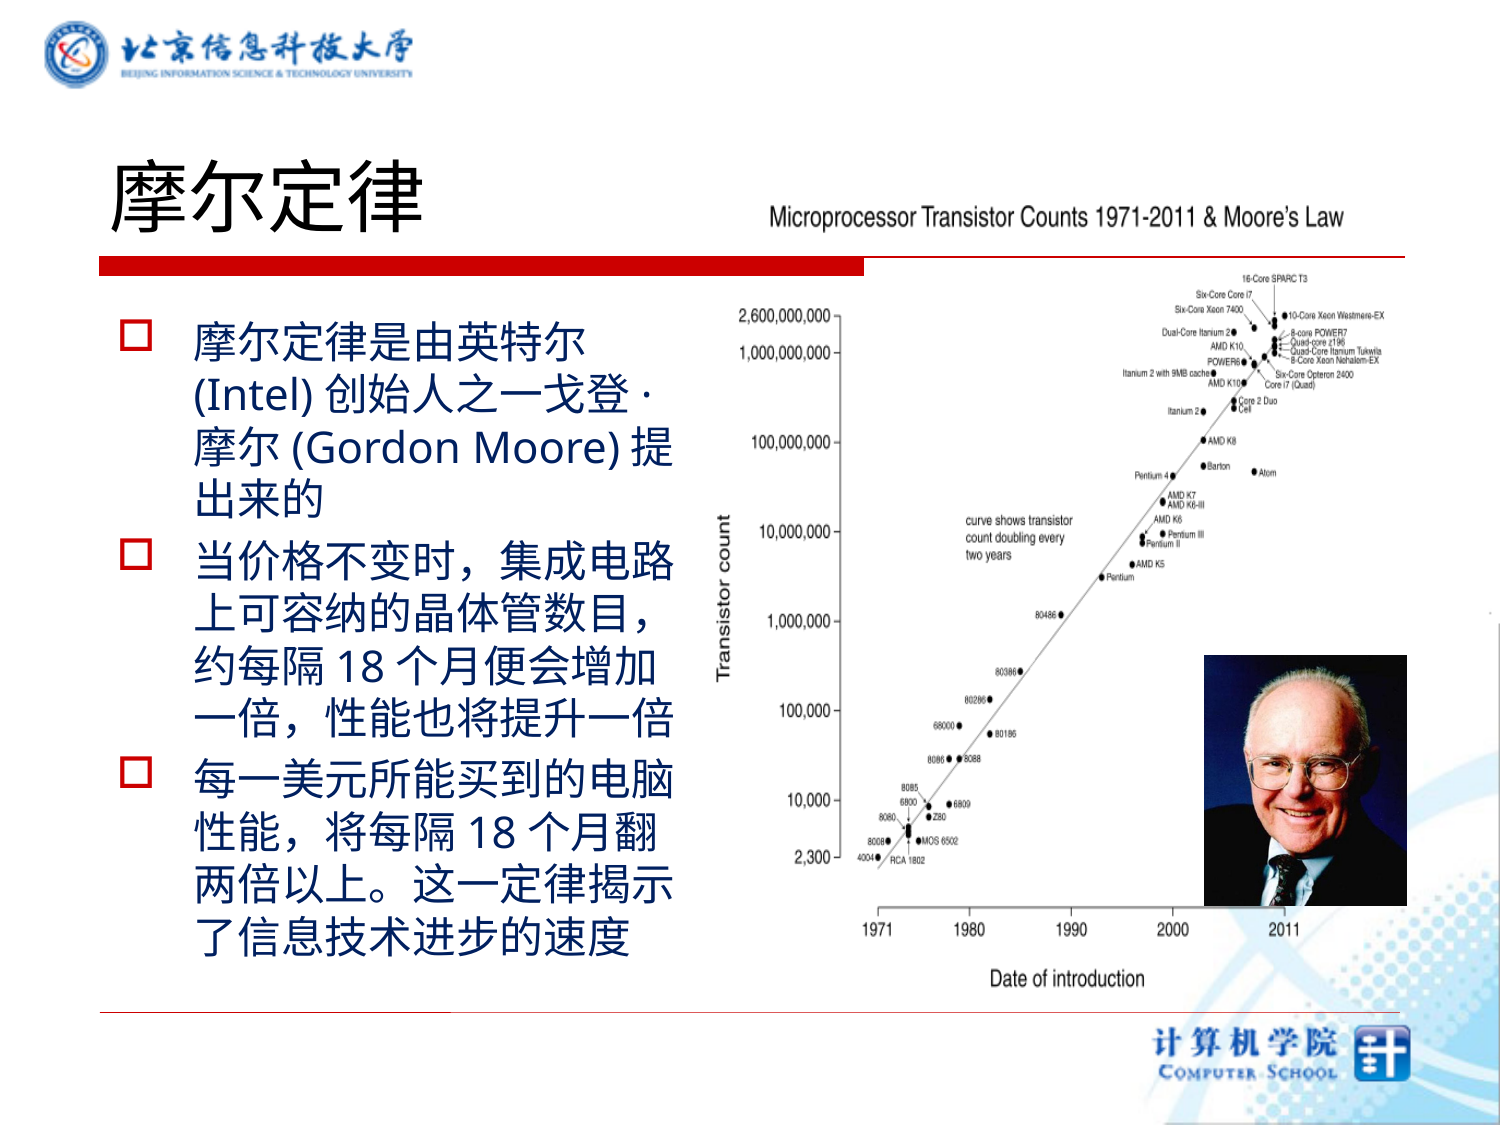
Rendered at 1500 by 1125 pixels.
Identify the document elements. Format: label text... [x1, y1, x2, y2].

picture [0, 0, 1500, 1125]
list 摩尔定律是由英特尔(Intel)创始人之一戈登·摩尔(Gordon Moore)提出来的 当价格不变时，集成电路上可容纳的晶体管数目，约每隔18个月便会增加一倍，性能也将提升一倍 每一美元所能买到的电脑性能，将每隔18个月翻两倍以上。这一定律揭示了信息技术进步的速度 [101, 306, 674, 1006]
title 摩尔定律 [93, 49, 1407, 250]
